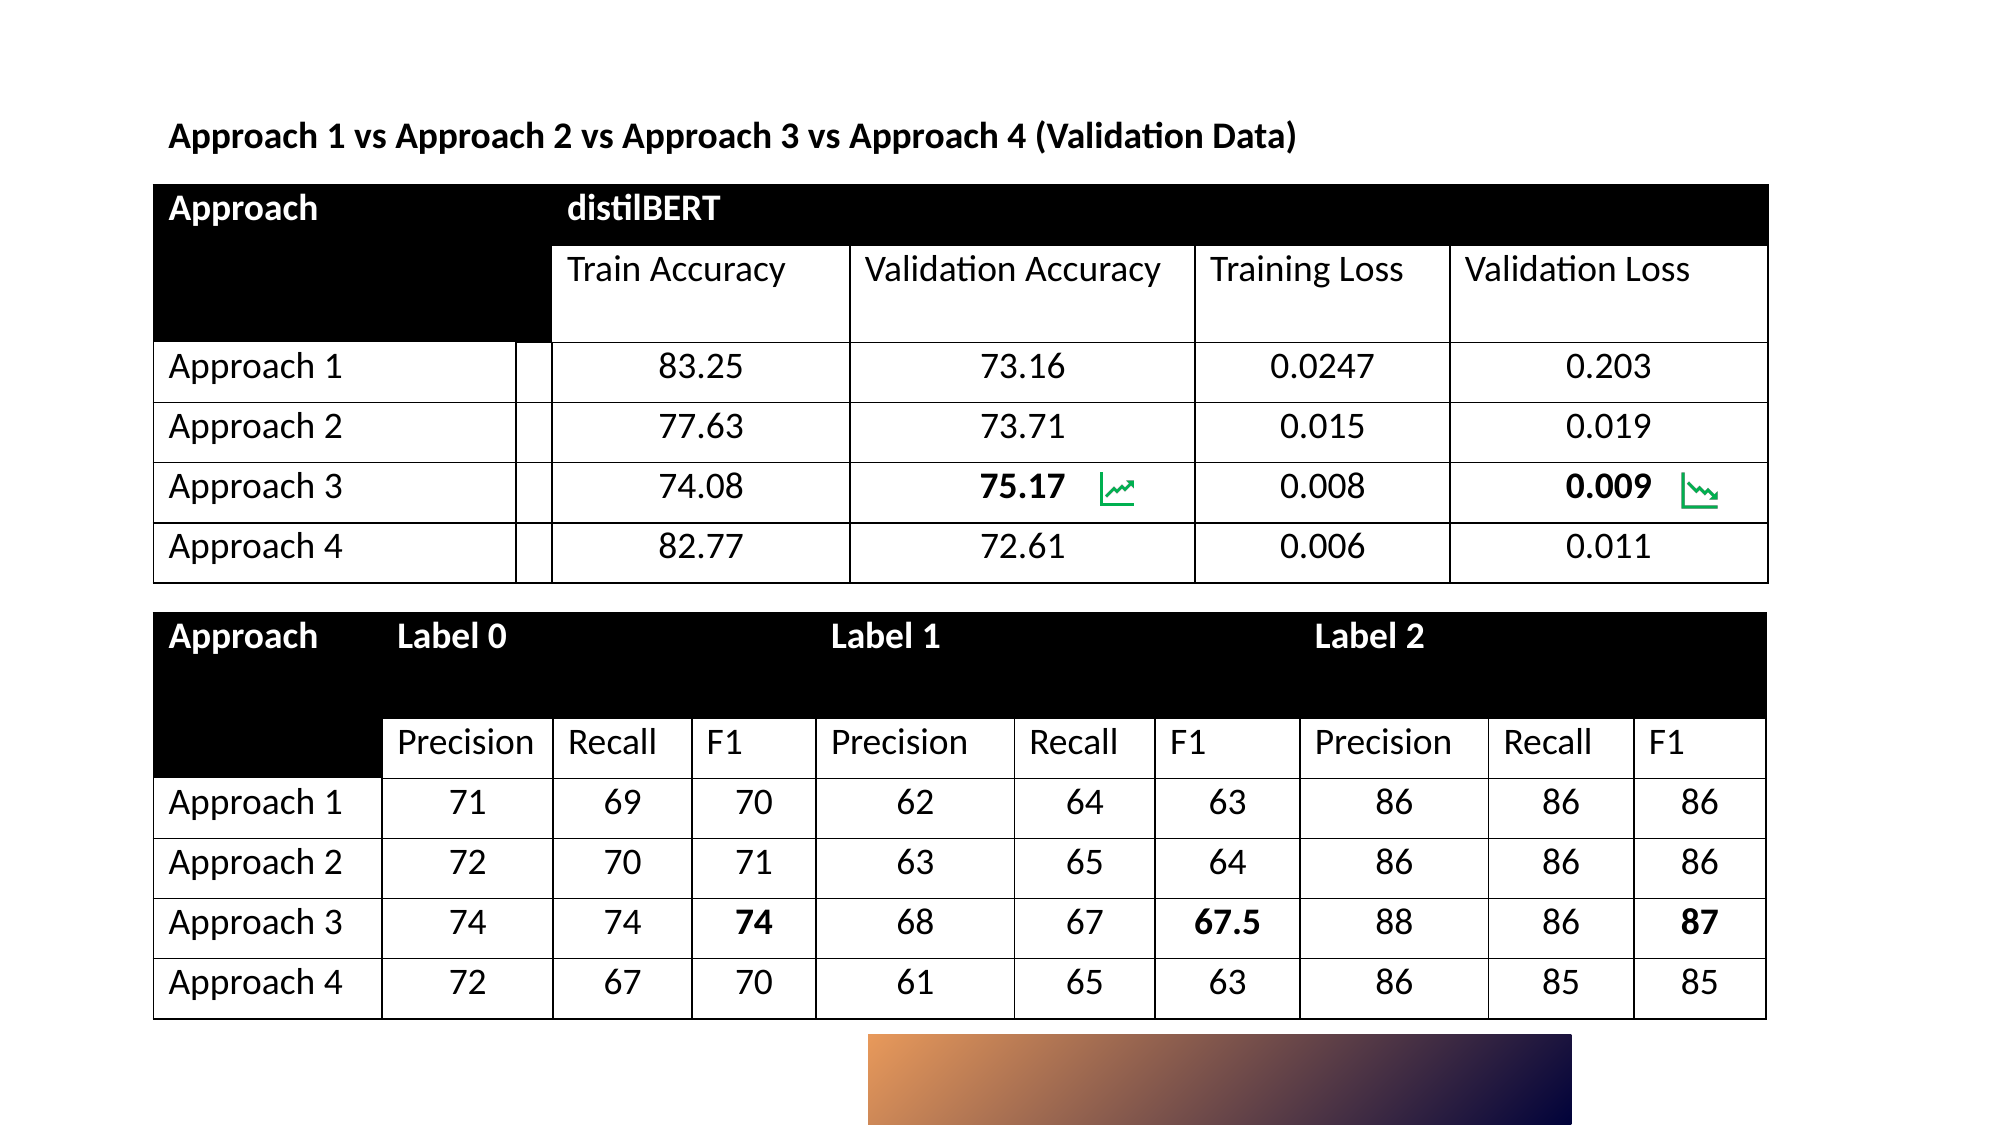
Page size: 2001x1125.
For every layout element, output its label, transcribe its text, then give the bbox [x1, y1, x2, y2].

table_header Label 2 [1300, 614, 1765, 717]
table_cell [517, 343, 551, 402]
table_cell 74.08 [553, 463, 849, 522]
table_cell Training Loss [1196, 246, 1449, 342]
table_cell Recall [1489, 719, 1633, 778]
table_cell Train Accuracy [552, 246, 849, 342]
table_cell 63 [1156, 959, 1299, 1018]
table_cell 72 [383, 959, 552, 1018]
table_cell 67 [554, 959, 691, 1018]
table_cell 86 [1489, 899, 1633, 958]
table_cell 63 [1156, 779, 1299, 838]
table_cell Precision [1301, 719, 1488, 778]
table_cell 0.011 [1451, 524, 1767, 582]
table_cell Precision [817, 719, 1014, 778]
table_cell 85 [1489, 959, 1633, 1018]
table_cell 71 [383, 779, 552, 838]
table_cell F1 [1635, 719, 1765, 778]
table_cell F1 [693, 719, 815, 778]
table_cell 67.5 [1156, 899, 1299, 958]
table_cell 73.16 [851, 343, 1194, 402]
table_cell 85 [1635, 959, 1765, 1018]
table_cell Recall [1015, 719, 1154, 778]
table_cell 86 [1301, 839, 1488, 898]
table_cell Approach 1 [154, 778, 381, 838]
table_cell 67 [1015, 899, 1154, 958]
table_cell 62 [817, 779, 1014, 838]
table_cell 70 [693, 959, 815, 1018]
table_cell 0.006 [1196, 524, 1449, 582]
table_cell [517, 403, 551, 462]
table_cell 70 [693, 779, 815, 838]
table_cell 86 [1489, 839, 1633, 898]
table_header [851, 186, 1194, 244]
table_cell 72.61 [851, 524, 1194, 582]
table_header Approach [154, 614, 381, 778]
table_cell 87 [1635, 899, 1765, 958]
table_cell 68 [817, 899, 1014, 958]
table_cell 65 [1015, 959, 1154, 1018]
table_cell 64 [1015, 779, 1154, 838]
table_header Label 1 [817, 614, 1300, 717]
table_cell 88 [1301, 899, 1488, 958]
table_cell 73.71 [851, 403, 1194, 462]
table_cell Approach 3 [154, 463, 515, 522]
table_cell 0.0247 [1196, 343, 1449, 402]
table_cell 86 [1489, 779, 1633, 838]
table_cell 63 [817, 839, 1014, 898]
table_cell Approach 4 [154, 959, 381, 1018]
picture [1674, 464, 1726, 517]
table_cell 77.63 [553, 403, 849, 462]
table_cell 72 [383, 839, 552, 898]
table_cell [517, 524, 551, 582]
table_cell 0.015 [1196, 403, 1449, 462]
table_cell Recall [554, 719, 691, 778]
table_cell Validation Accuracy [851, 246, 1194, 342]
table_header [1196, 186, 1767, 244]
table_cell 69 [554, 779, 691, 838]
table_header Label 0 [383, 614, 815, 717]
table_cell Approach 1 [154, 342, 515, 402]
table_cell 74 [554, 899, 691, 958]
table_cell Approach 2 [154, 839, 381, 898]
table_cell 86 [1635, 839, 1765, 898]
text_box Approach 1 vs Approach 2 vs Approach 3 vs Approach 4 (Validation Data) [153, 103, 1323, 164]
table_cell 65 [1015, 839, 1154, 898]
table_cell Approach 3 [154, 899, 381, 958]
table_cell 71 [693, 839, 815, 898]
table_cell Validation Loss [1451, 246, 1767, 342]
table_cell 74 [383, 899, 552, 958]
table_cell 82.77 [553, 524, 849, 582]
table_cell 0.203 [1451, 343, 1767, 402]
table_cell 70 [554, 839, 691, 898]
table_cell [517, 463, 551, 522]
table_cell 0.008 [1196, 463, 1449, 522]
table_cell 86 [1635, 779, 1765, 838]
table_cell 64 [1156, 839, 1299, 898]
table_cell Precision [383, 719, 552, 778]
table_cell 86 [1301, 959, 1488, 1018]
table_cell Approach 2 [154, 403, 515, 462]
table_cell 74 [693, 899, 815, 958]
table_cell 0.019 [1451, 403, 1767, 462]
table_cell 86 [1301, 779, 1488, 838]
table_cell 75.17 [851, 463, 1194, 522]
picture [1092, 465, 1141, 514]
table_cell 61 [817, 959, 1014, 1018]
table_header distilBERT [552, 186, 849, 244]
table_cell Approach 4 [154, 524, 515, 582]
table_cell 0.009 [1451, 463, 1767, 522]
table_cell F1 [1156, 719, 1299, 778]
table_cell 83.25 [553, 343, 849, 402]
table_header Approach [154, 186, 552, 342]
